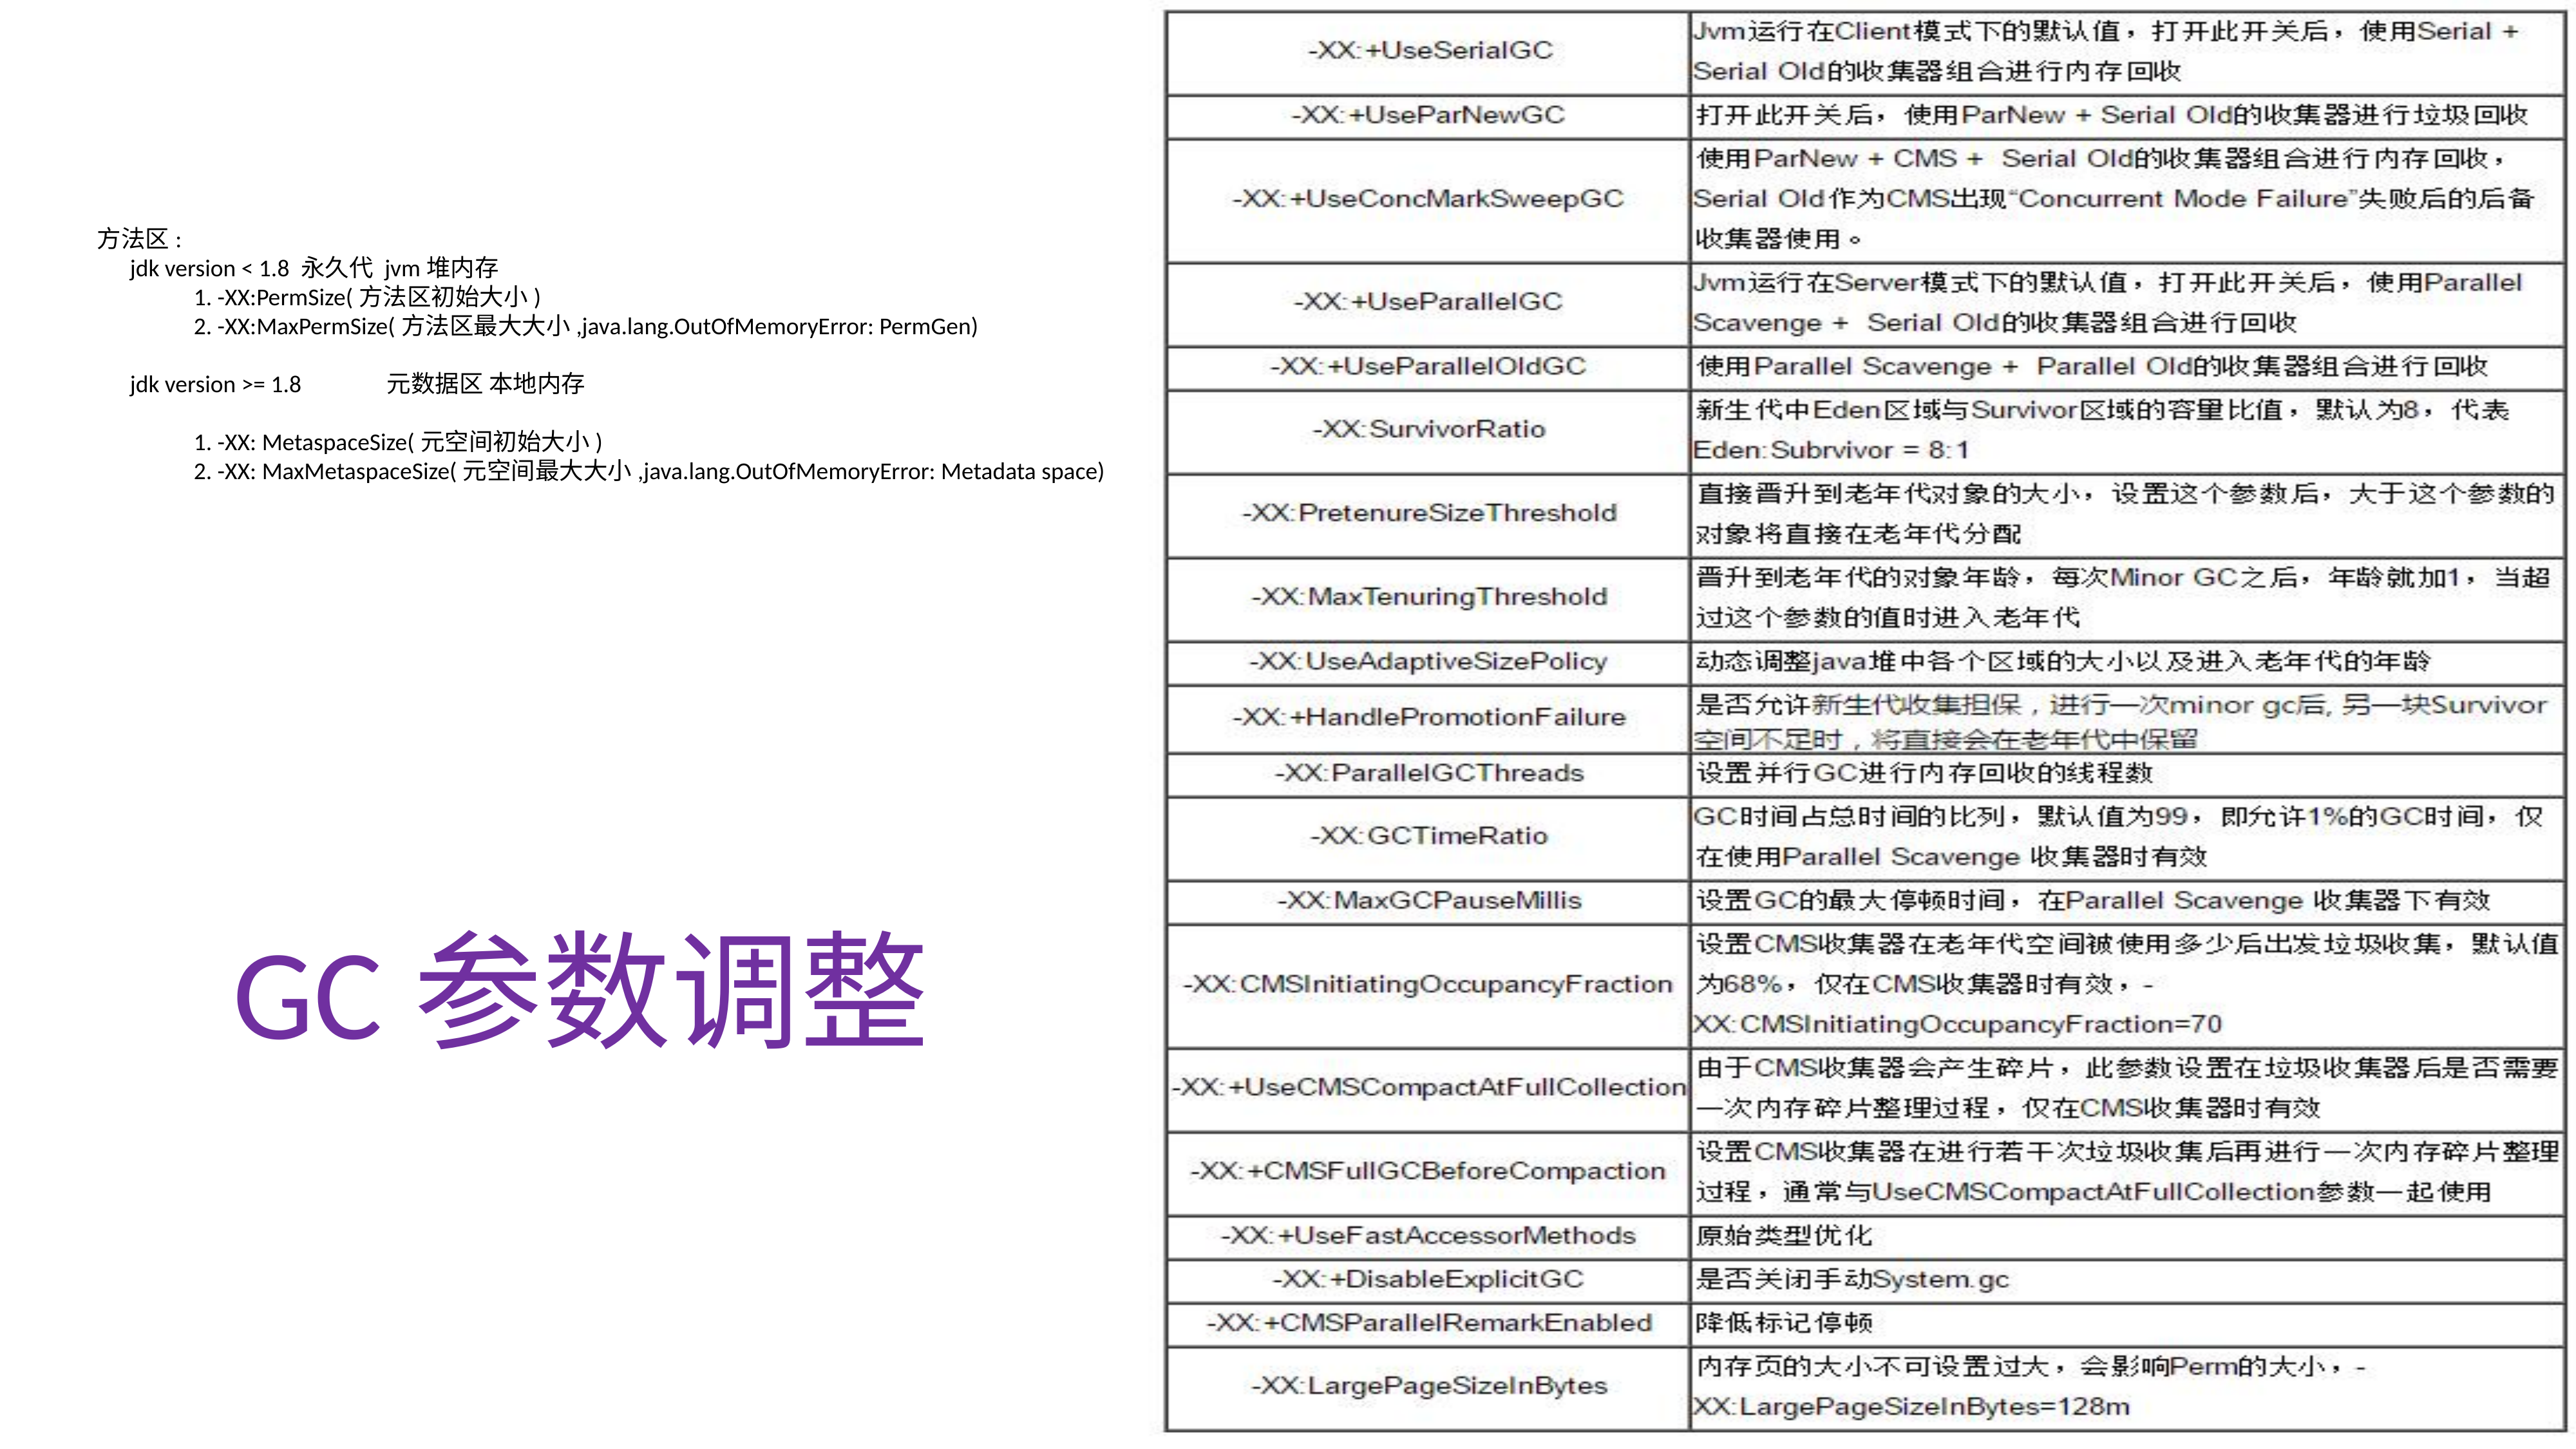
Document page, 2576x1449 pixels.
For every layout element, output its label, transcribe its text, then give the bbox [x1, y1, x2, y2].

text_box GC参数调整 [223, 905, 968, 1070]
picture [1132, 0, 2576, 1449]
text_box 方法区: jdk version < 1.8 永久代 jvm堆内存 1. -XX:PermSize(方法区初始大小) 2. -XX:MaxPermSize(方法区最大大小,java.lang.OutOfMemoryError: PermGen) jdk version >= 1.8 元数据区 本地内存 1. -XX: MetaspaceSize(元空间初始大小) 2. -XX: MaxMetaspaceSize(元空间最大大小,java.lang.OutOfMemoryError: Metadata space) [88, 218, 1127, 489]
